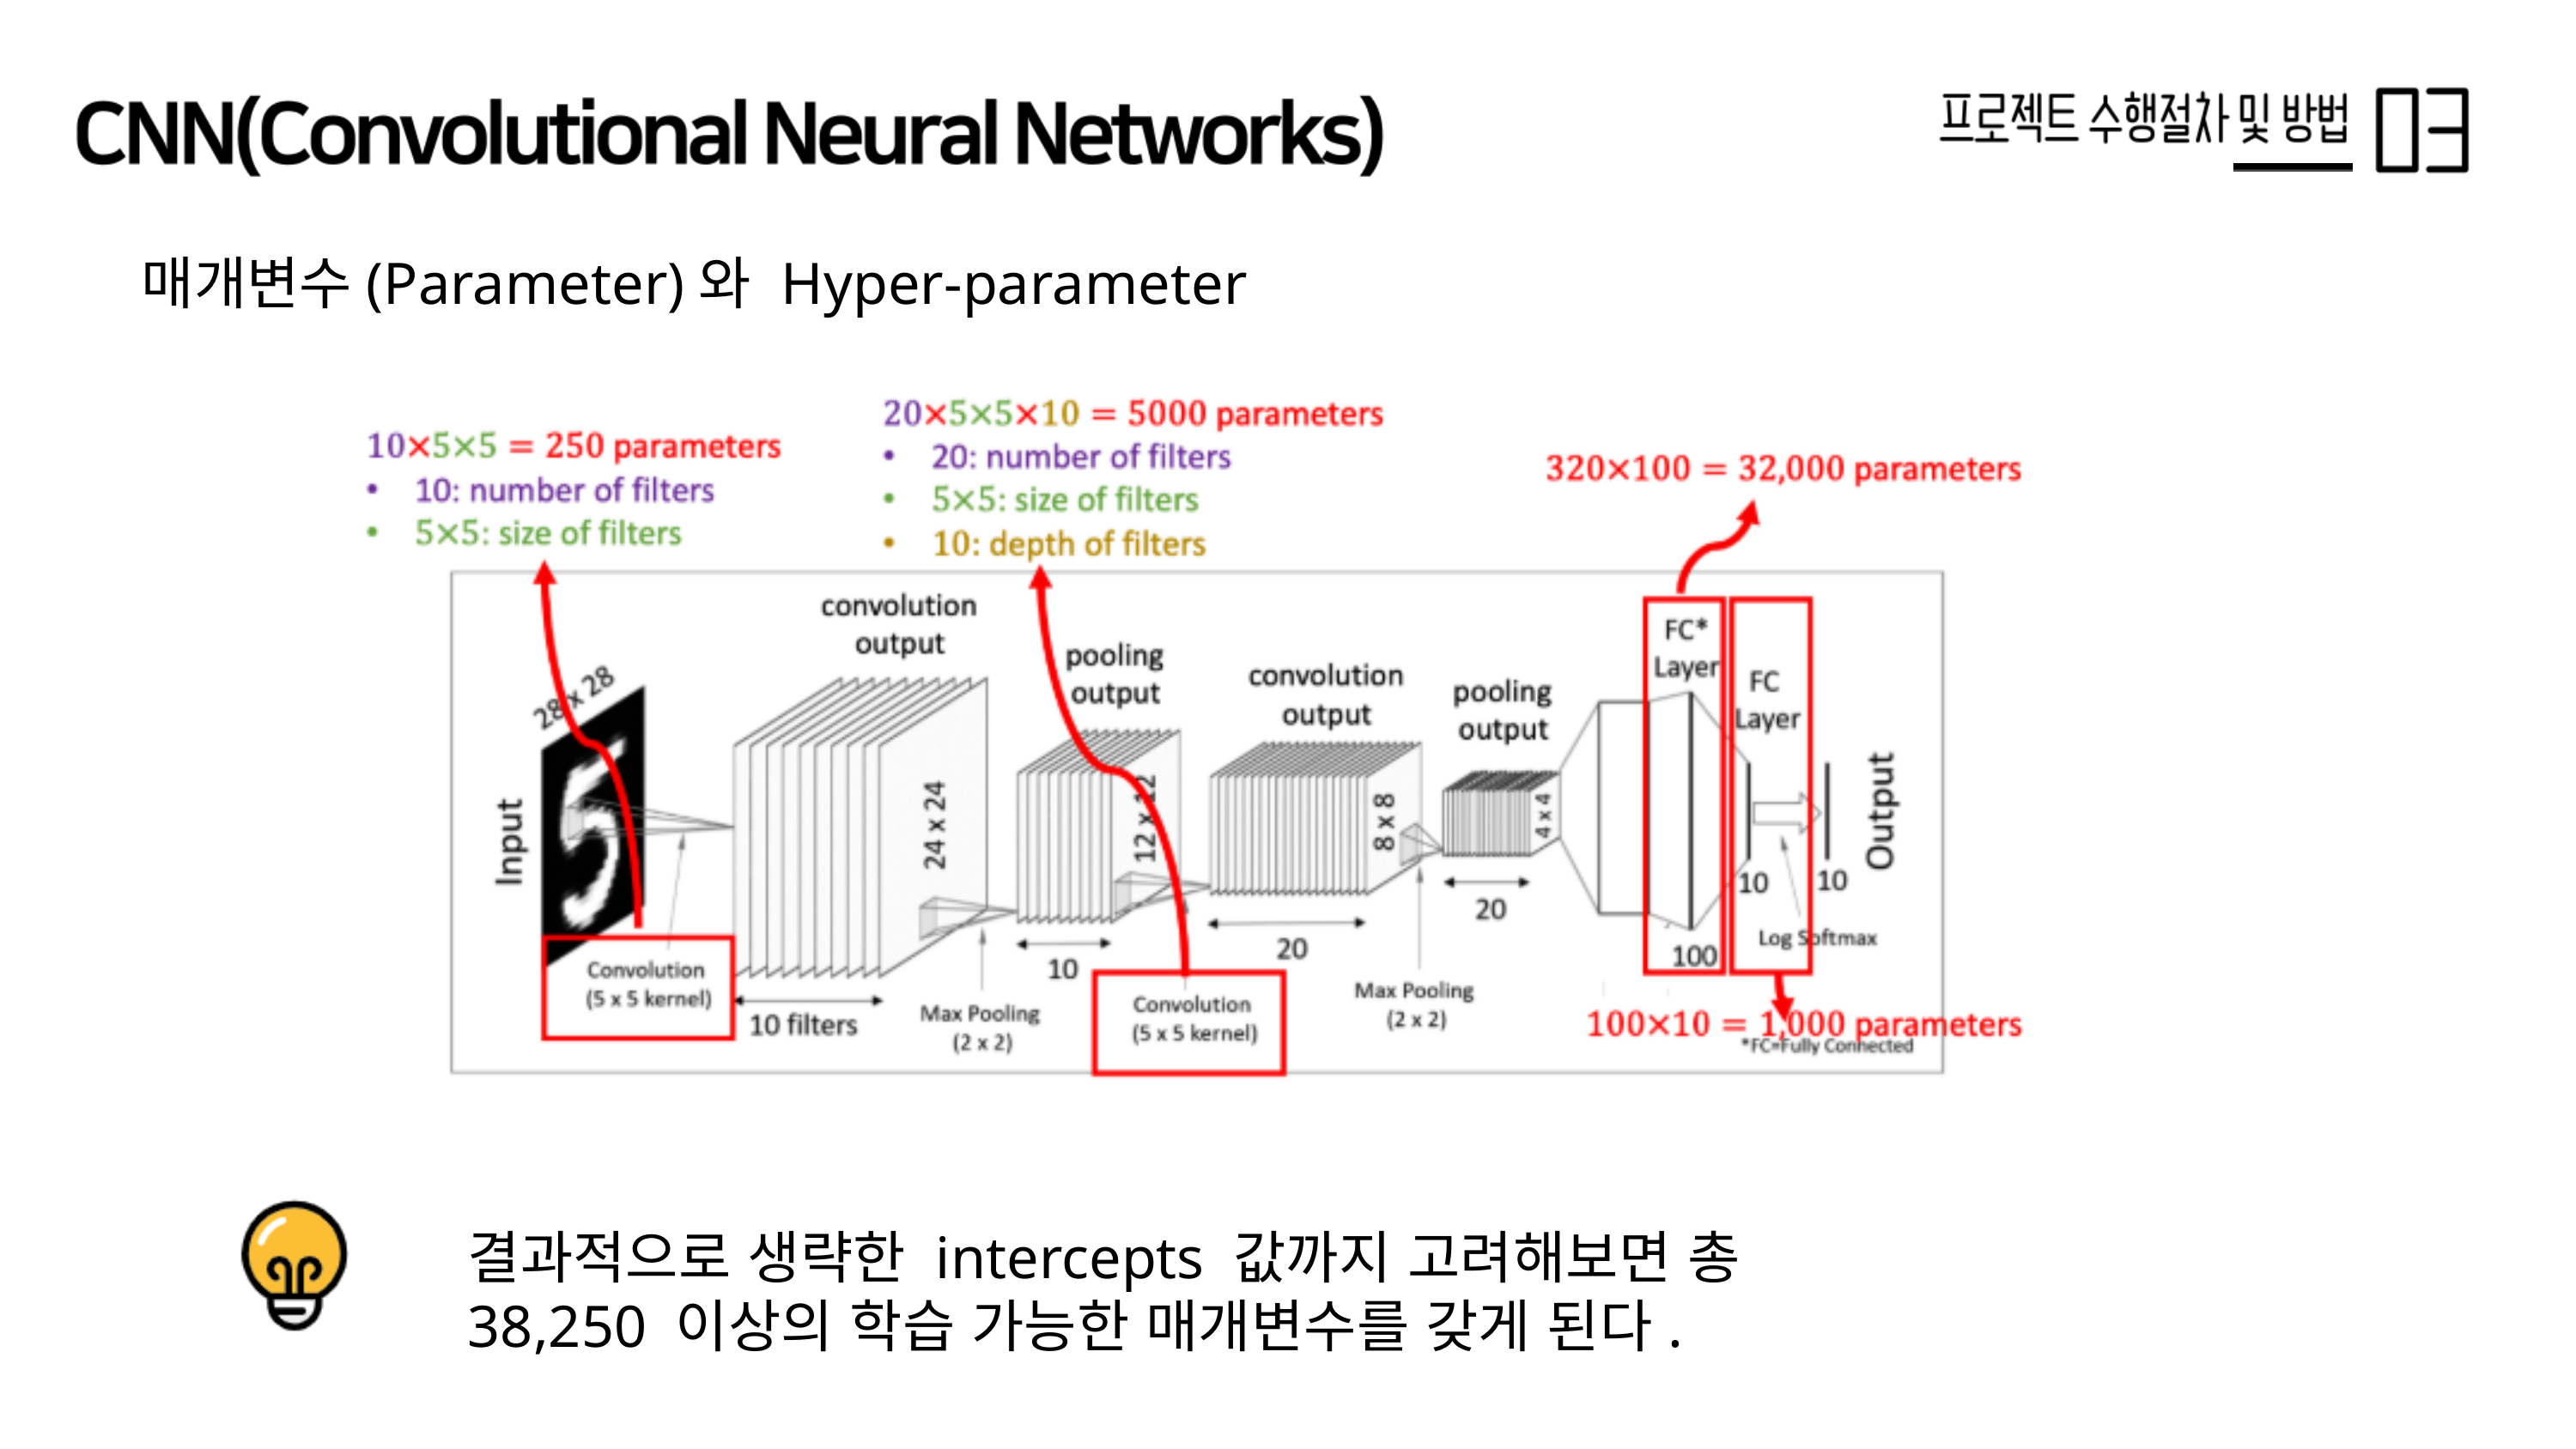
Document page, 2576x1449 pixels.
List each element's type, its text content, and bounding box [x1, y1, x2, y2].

text_box 매개변수(Parameter)와 Hyper-parameter [128, 240, 1342, 322]
text_box 결과적으로 생략한 intercepts 값까지 고려해보면 총 38,250 이상의 학습 가능한 매개변수를 갖게 된다. [454, 1215, 1943, 1366]
picture [321, 370, 2076, 1111]
picture [1927, 29, 2532, 227]
picture [58, 62, 1425, 217]
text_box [2233, 163, 2353, 172]
picture [171, 1180, 402, 1347]
